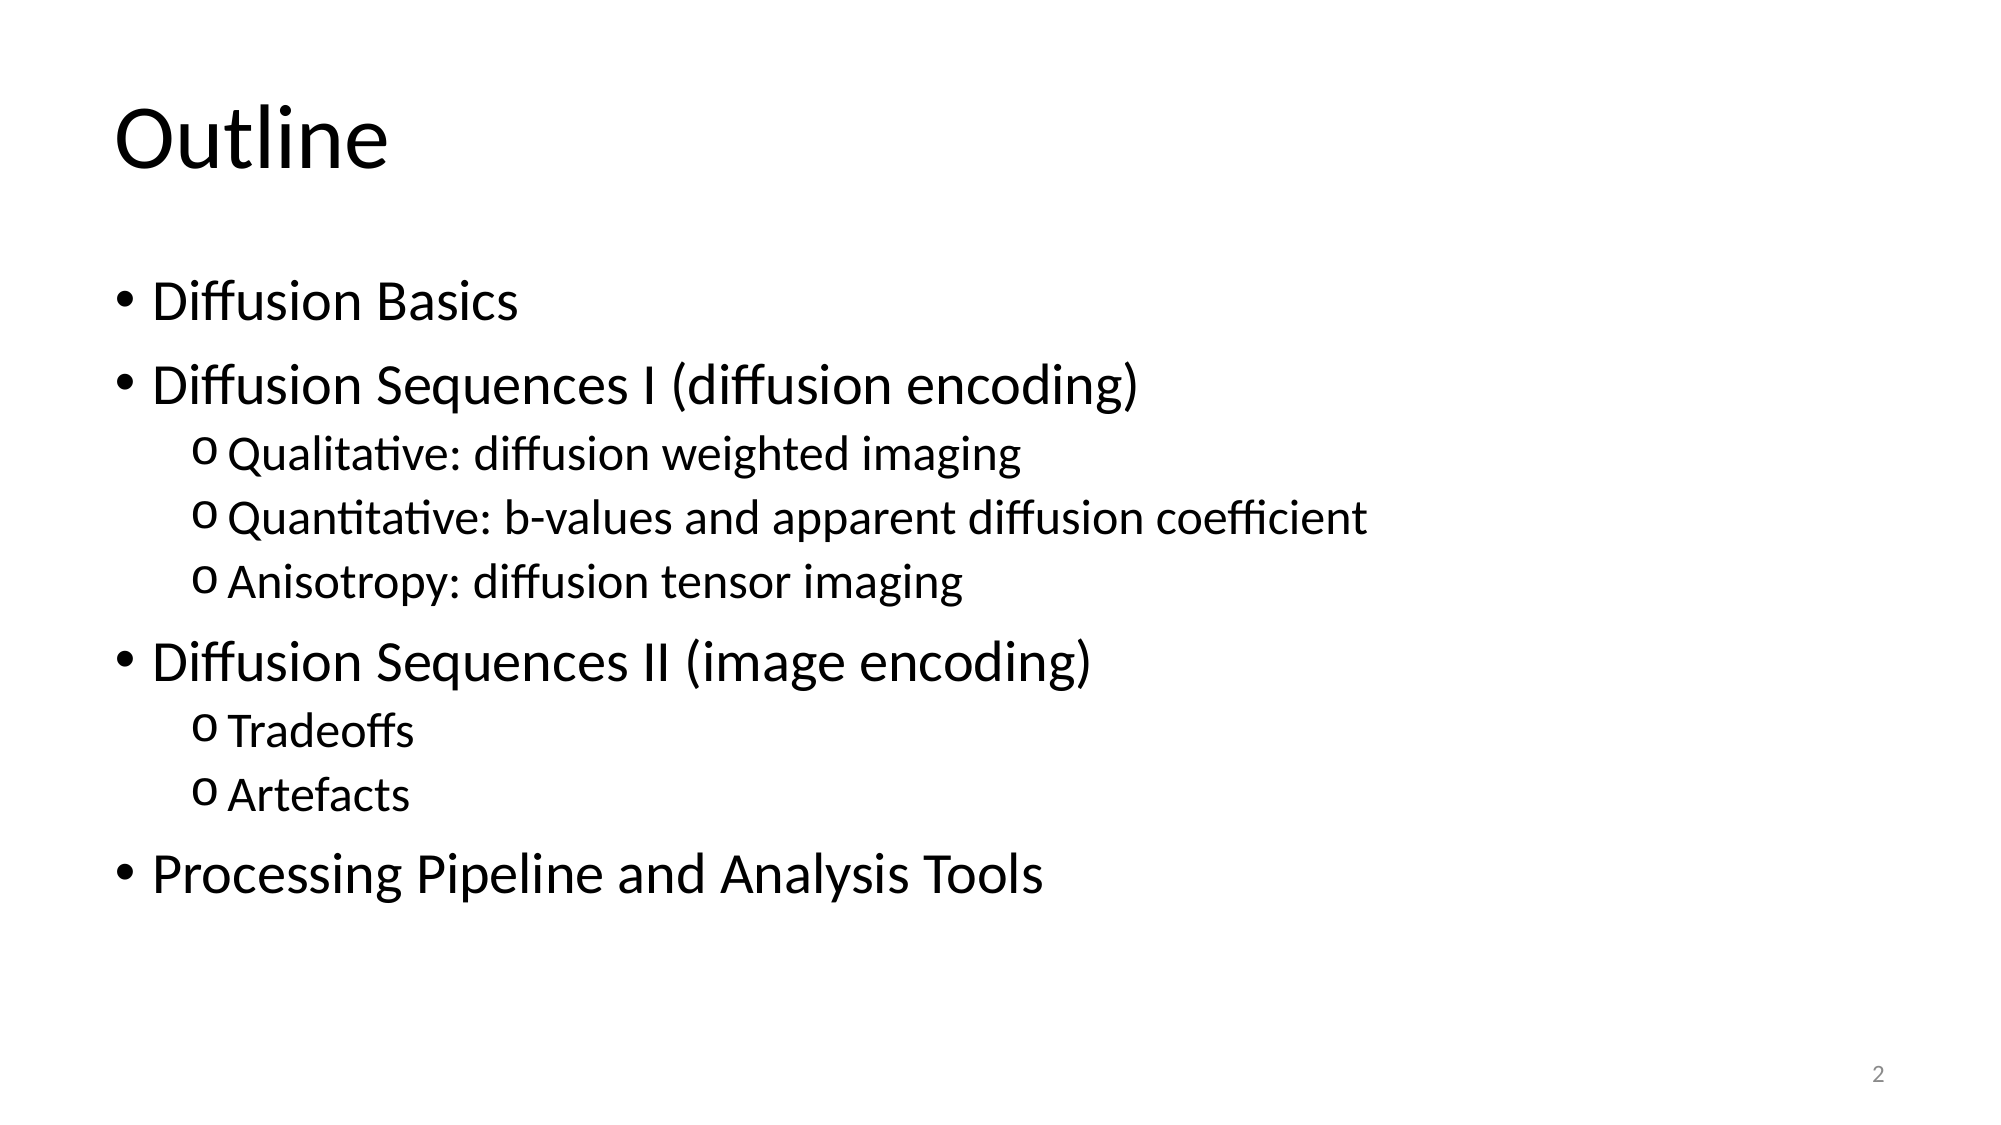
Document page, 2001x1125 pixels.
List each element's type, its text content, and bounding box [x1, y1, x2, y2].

title Outline [99, 45, 1900, 233]
slide_number 2 [1433, 1042, 1900, 1103]
list Diffusion Basics Diffusion Sequences I (diffusion encoding) Qualitative: diffusion weighted imaging Quantitative: b-values and apparent diffusion coefficient Anisotropy: diffusion tensor imaging Diffusion Sequences II (image encoding) Tradeoffs Artefacts Processing Pipeline and Analysis Tools [99, 262, 1900, 1005]
